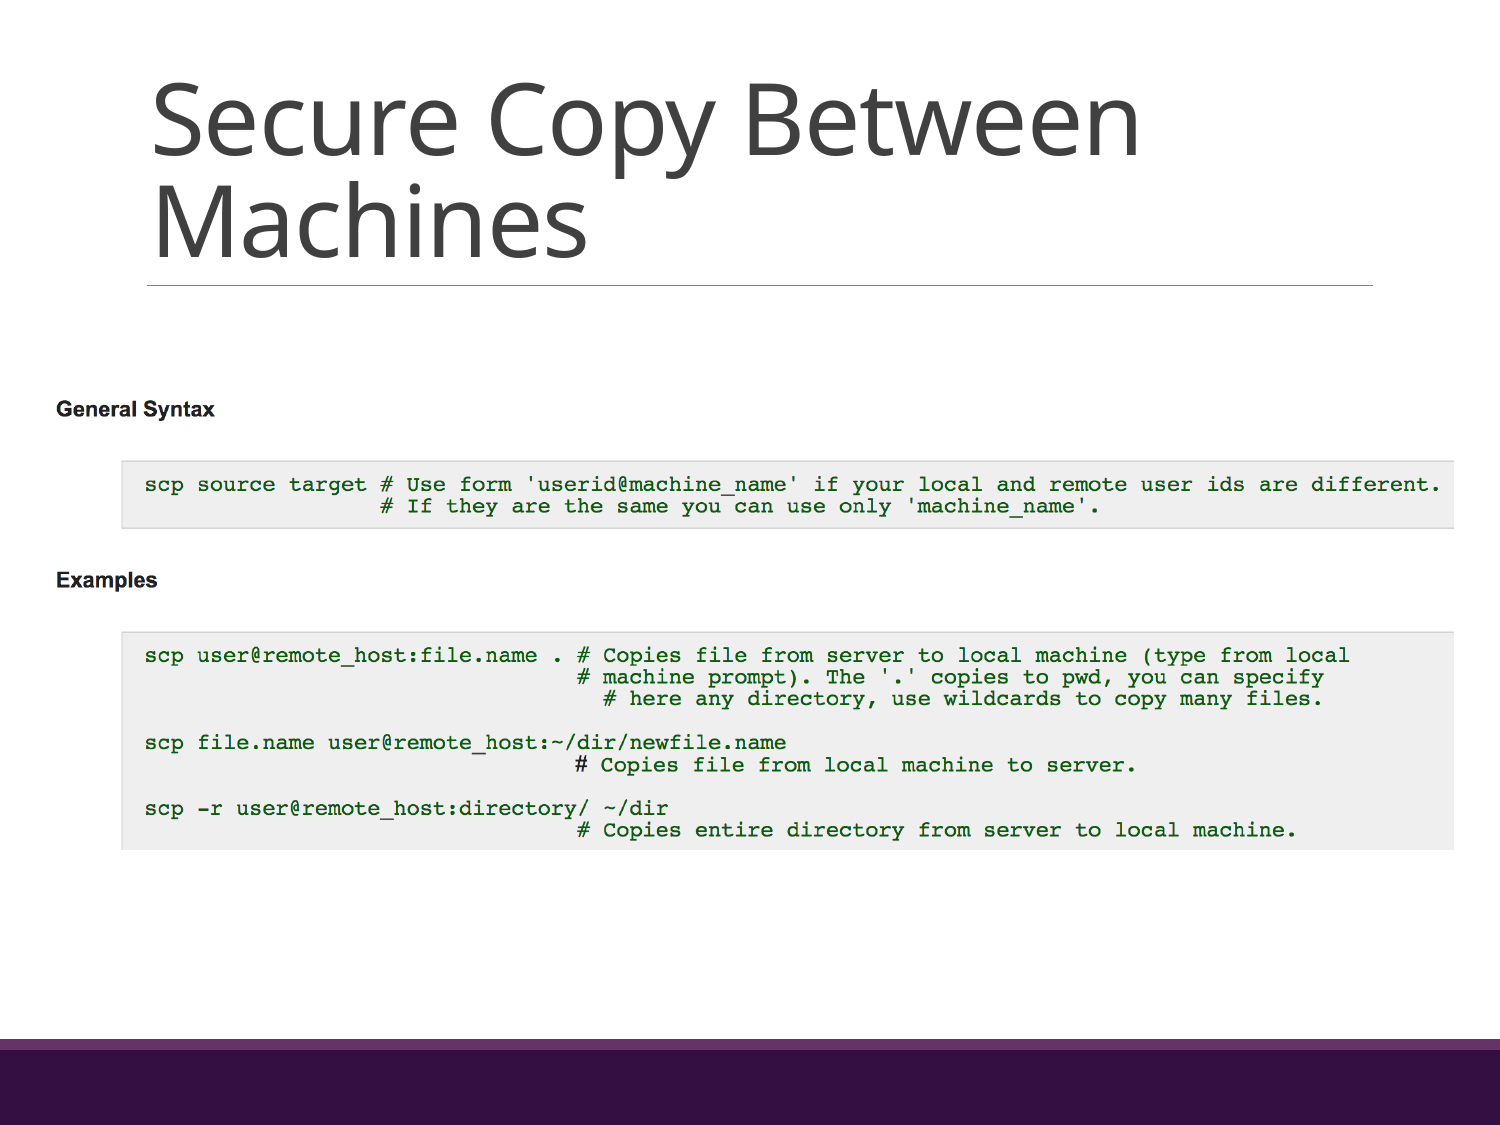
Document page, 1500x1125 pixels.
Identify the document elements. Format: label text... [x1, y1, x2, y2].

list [44, 384, 1455, 853]
title Secure Copy Between Machines [135, 47, 1373, 285]
